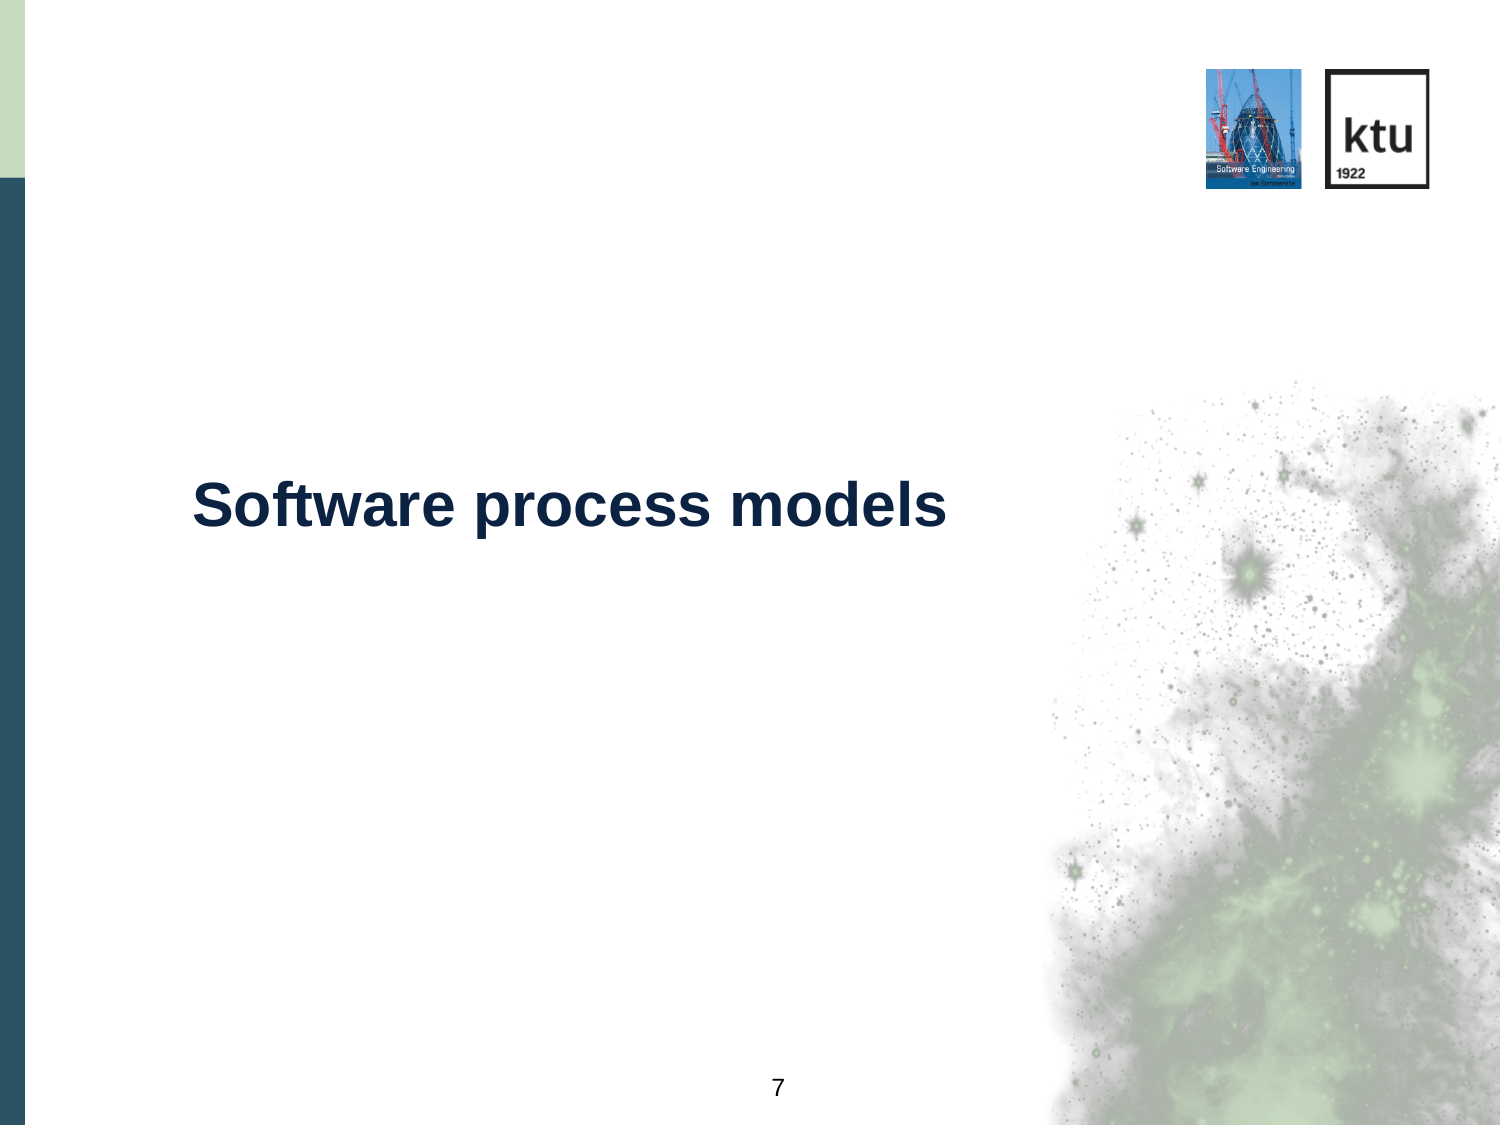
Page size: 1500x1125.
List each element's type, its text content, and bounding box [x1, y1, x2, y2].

picture [1206, 69, 1302, 189]
list Software process models [177, 468, 1385, 571]
picture [1041, 376, 1500, 1125]
